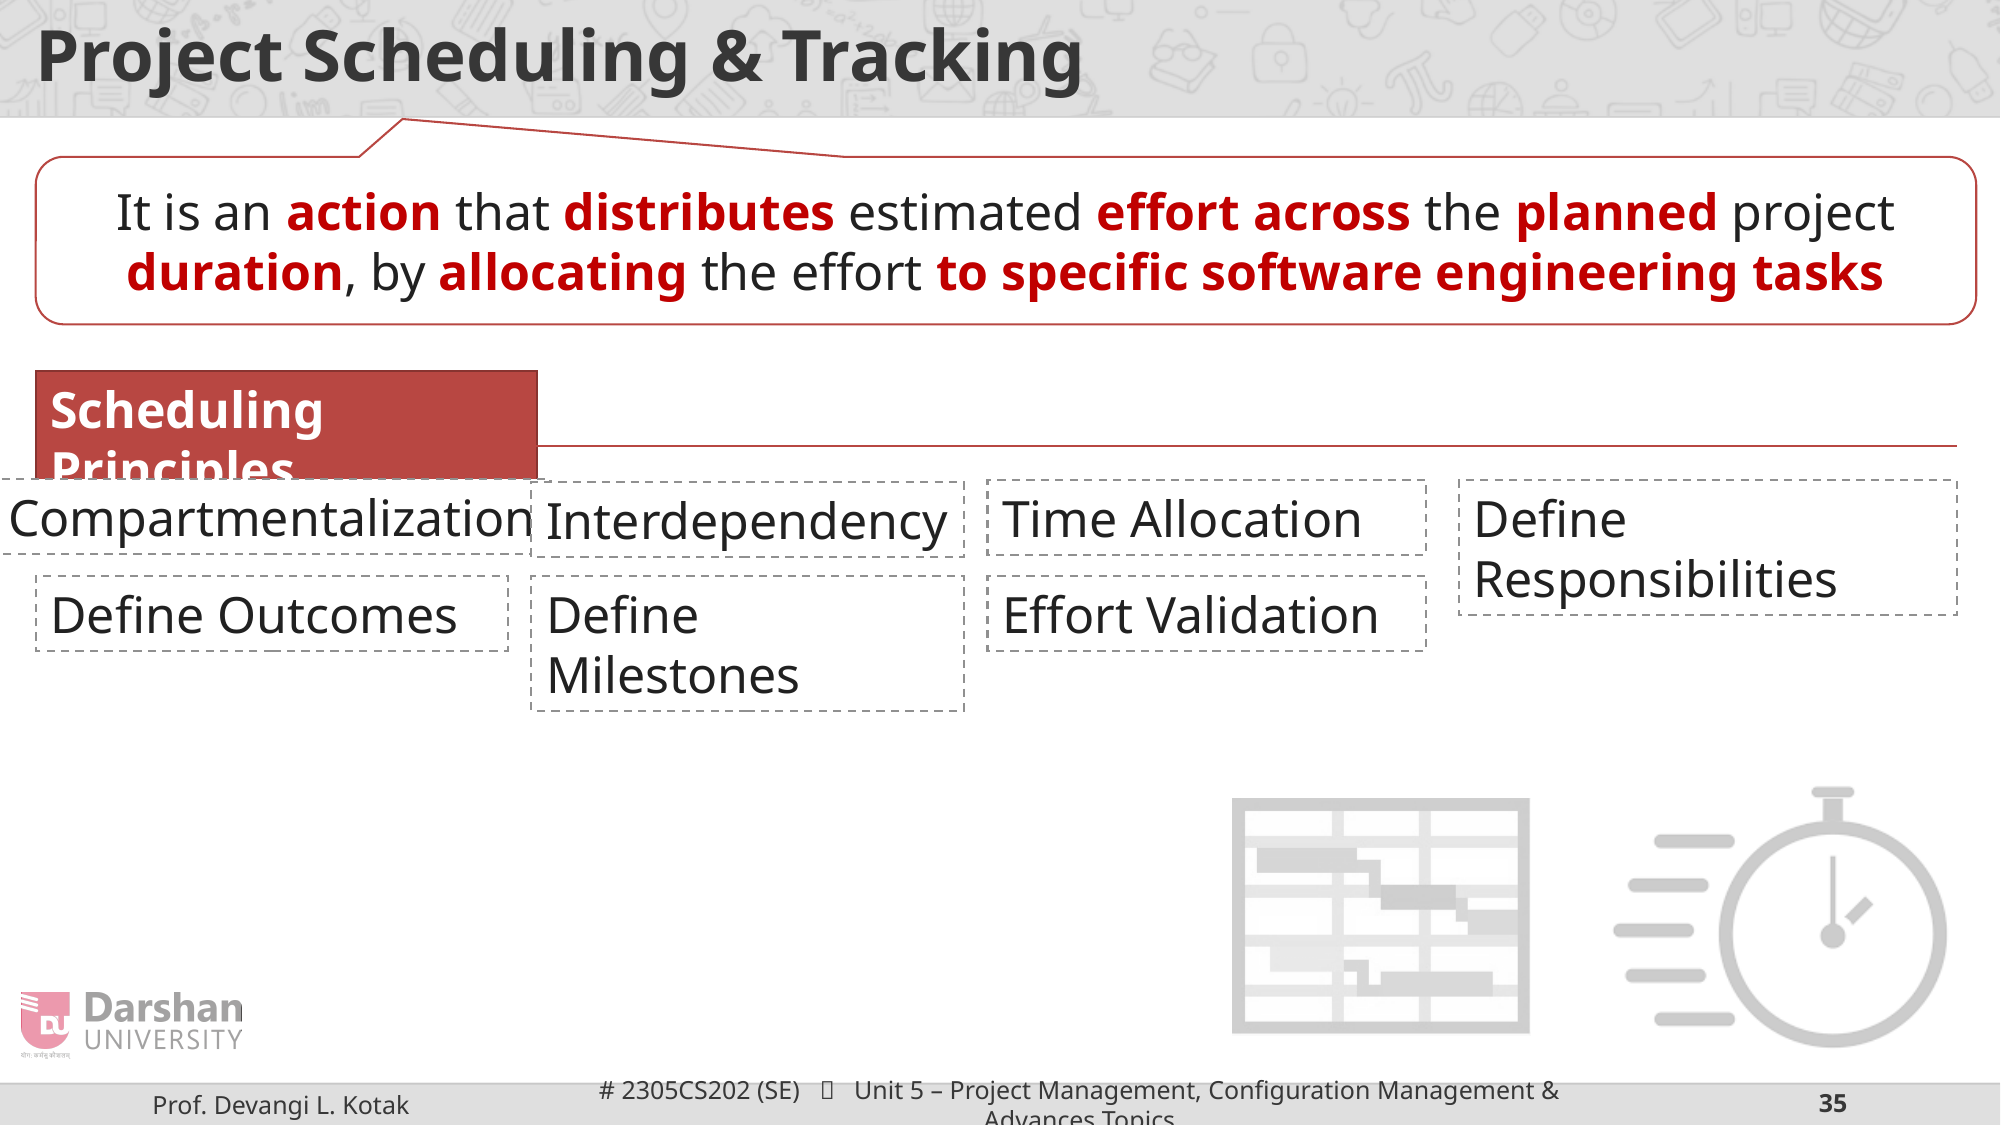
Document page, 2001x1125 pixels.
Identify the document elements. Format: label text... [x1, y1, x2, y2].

text_box Define Milestones [530, 575, 965, 712]
text_box Scheduling Principles [35, 370, 538, 479]
text_box Compartmentalization [0, 478, 552, 555]
title Project Scheduling & Tracking [0, 0, 2000, 117]
list Forward engineering is a process of obtaining desired software from the specifications, which were brought by reverse engineering Forward engineering is same as software engineering process with only one difference it is carried out always after reverse engineering In most cases, forward engineering does not simply create a modern equivalent of an older program Rather, new user and technology requirements are integrated into the reengineering effort The redeveloped program extends the capabilities of the older application [21, 992, 242, 1059]
text_box Interdependency [530, 481, 965, 558]
text_box Define Responsibilities [1458, 479, 1958, 616]
text_box It is an action that distributes estimated effort across the planned project duration, by allocating the effort to specific software engineering tasks [34, 117, 1978, 326]
picture [1603, 775, 1958, 1062]
picture [1232, 797, 1531, 1036]
text_box Define Outcomes [35, 575, 509, 652]
text_box Time Allocation [986, 479, 1427, 556]
text_box Effort Validation [986, 575, 1427, 652]
